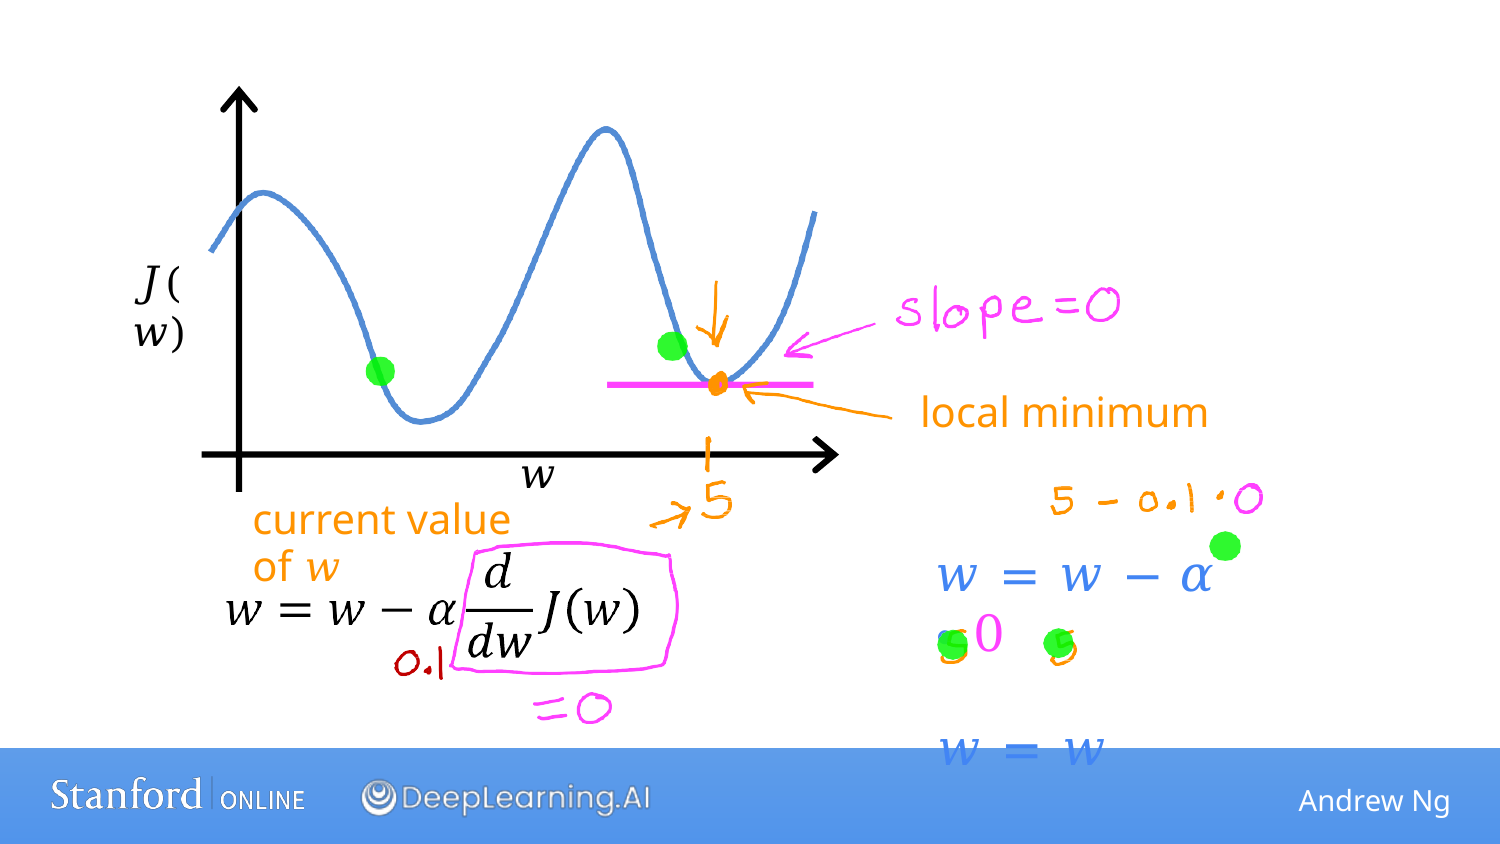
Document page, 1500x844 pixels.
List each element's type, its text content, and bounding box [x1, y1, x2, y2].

text_box 𝑤 current value of 𝑤 [250, 500, 633, 590]
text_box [394, 540, 679, 680]
picture [0, 748, 1500, 844]
picture [533, 691, 612, 725]
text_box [201, 85, 921, 493]
picture [1049, 486, 1073, 516]
text_box [1187, 482, 1195, 513]
text_box local minimum [924, 383, 1229, 436]
picture [1139, 491, 1177, 512]
text_box 𝐽(𝑤) [129, 252, 196, 355]
picture [329, 600, 365, 626]
picture [226, 600, 262, 626]
text_box [280, 603, 311, 607]
text_box 𝑤 = 𝑤 − 𝛼 ∙ 0 𝑤 = 𝑤 [932, 539, 1233, 776]
text_box [280, 613, 311, 617]
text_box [649, 436, 732, 529]
picture [978, 295, 1043, 339]
footer Andrew Ng [1296, 779, 1462, 844]
picture [937, 629, 968, 665]
picture [1209, 530, 1241, 562]
picture [1234, 483, 1263, 514]
picture [1054, 286, 1120, 322]
picture [1216, 490, 1225, 501]
picture [933, 284, 969, 332]
picture [1097, 499, 1118, 506]
picture [1043, 627, 1077, 667]
